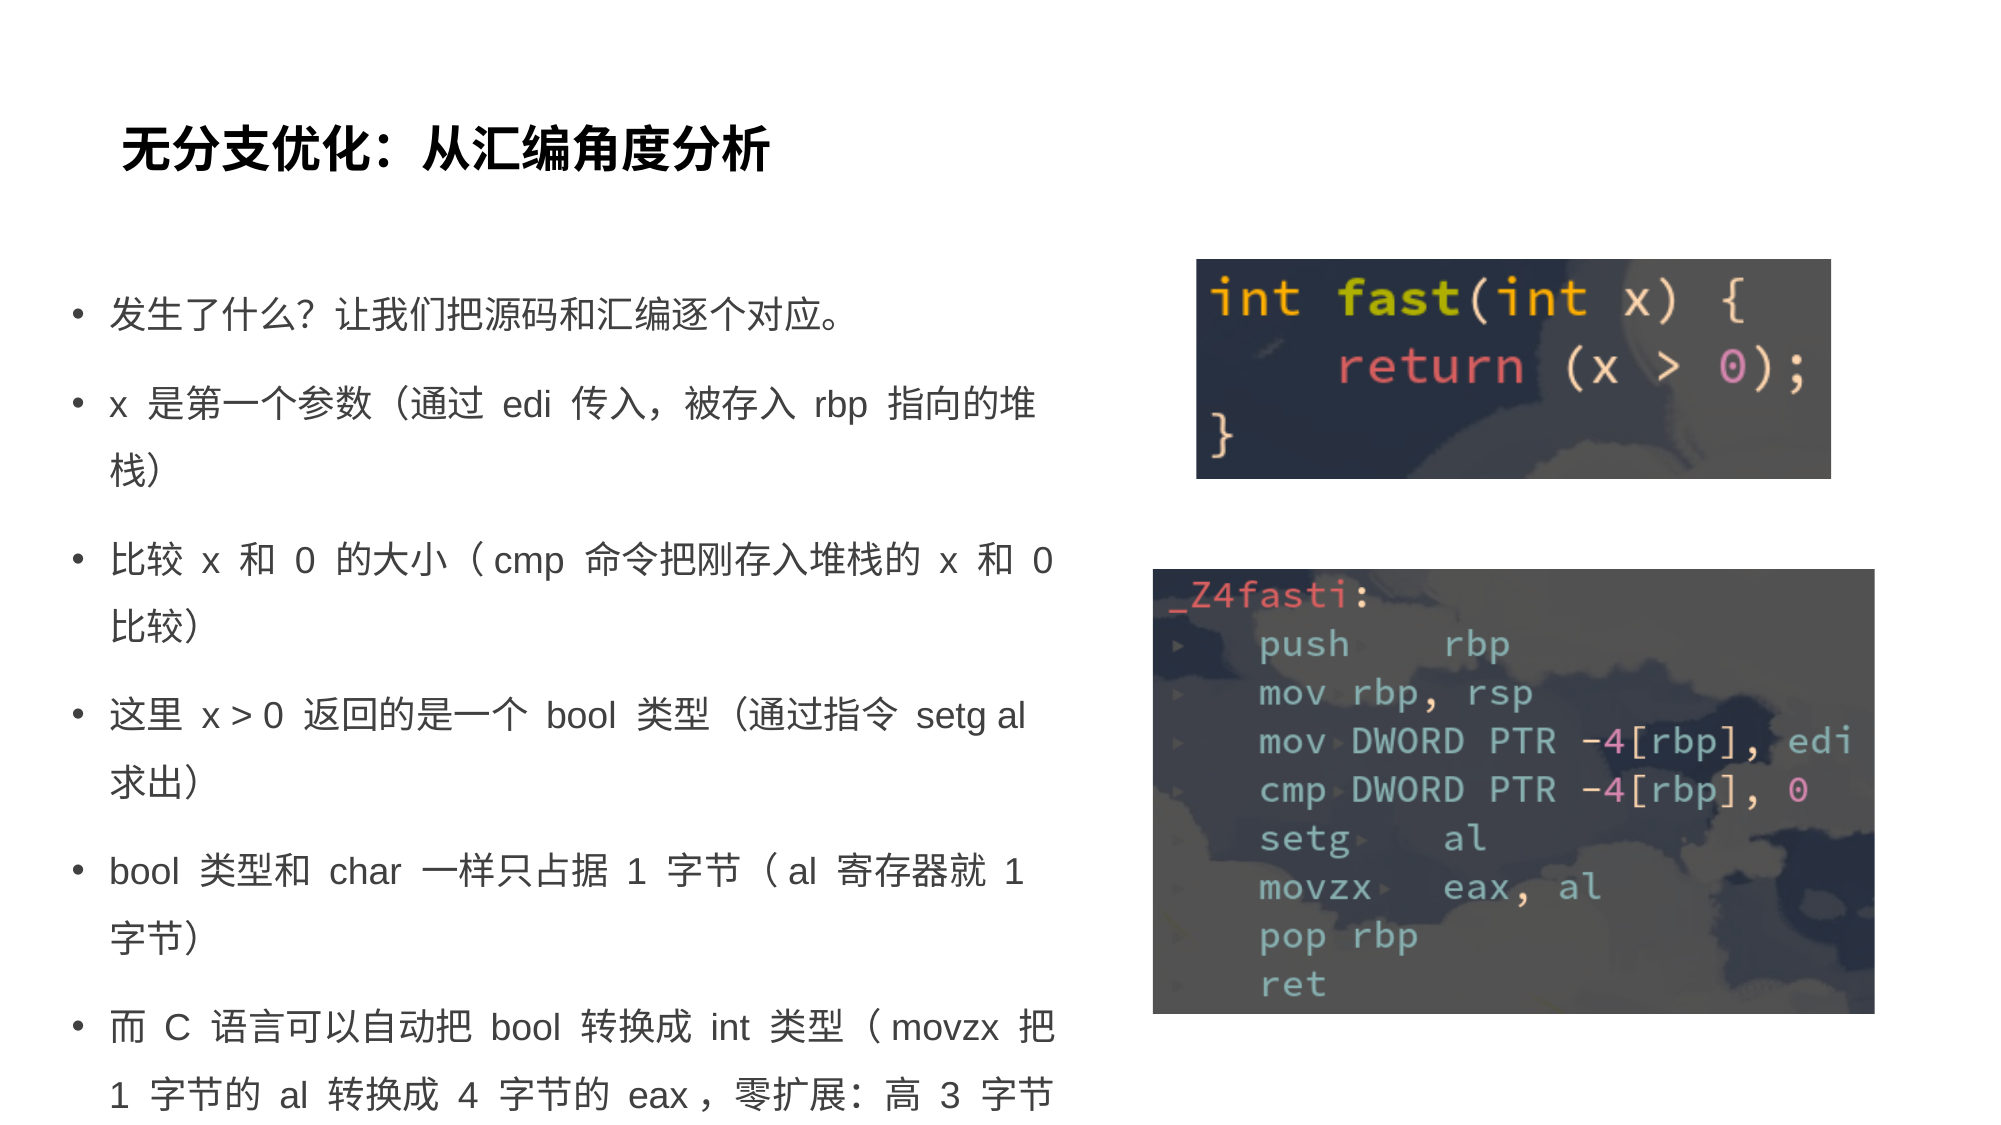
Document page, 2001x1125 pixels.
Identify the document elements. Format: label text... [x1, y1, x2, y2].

picture [1196, 259, 1832, 479]
list 发生了什么？让我们把源码和汇编逐个对应。 x 是第一个参数（通过 edi 传入，被存入 rbp 指向的堆栈） 比较 x 和 0 的大小（cmp 命令把刚存入堆栈的 x 和 0 比较） 这里 x > 0 返回的是一个 bool 类型（通过指令 setg al 求出） bool 类型和 char 一样只占据 1 字节（al 寄存器就 1 字节） 而 C 语言可以自动把 bool 转换成 int 类型（movzx 把 1 字节的 al 转换成 4 字节的 eax，零扩展：高 3 字节填充零） 返回类型 int 占据 4 字节（eax 寄存器就是 4 字节的） 返回值都放 eax 寄存器（刚刚算得的就在 eax，直接返回） [56, 261, 1095, 1052]
title 无分支优化：从汇编角度分析 [106, 42, 1832, 260]
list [1152, 569, 1875, 1014]
